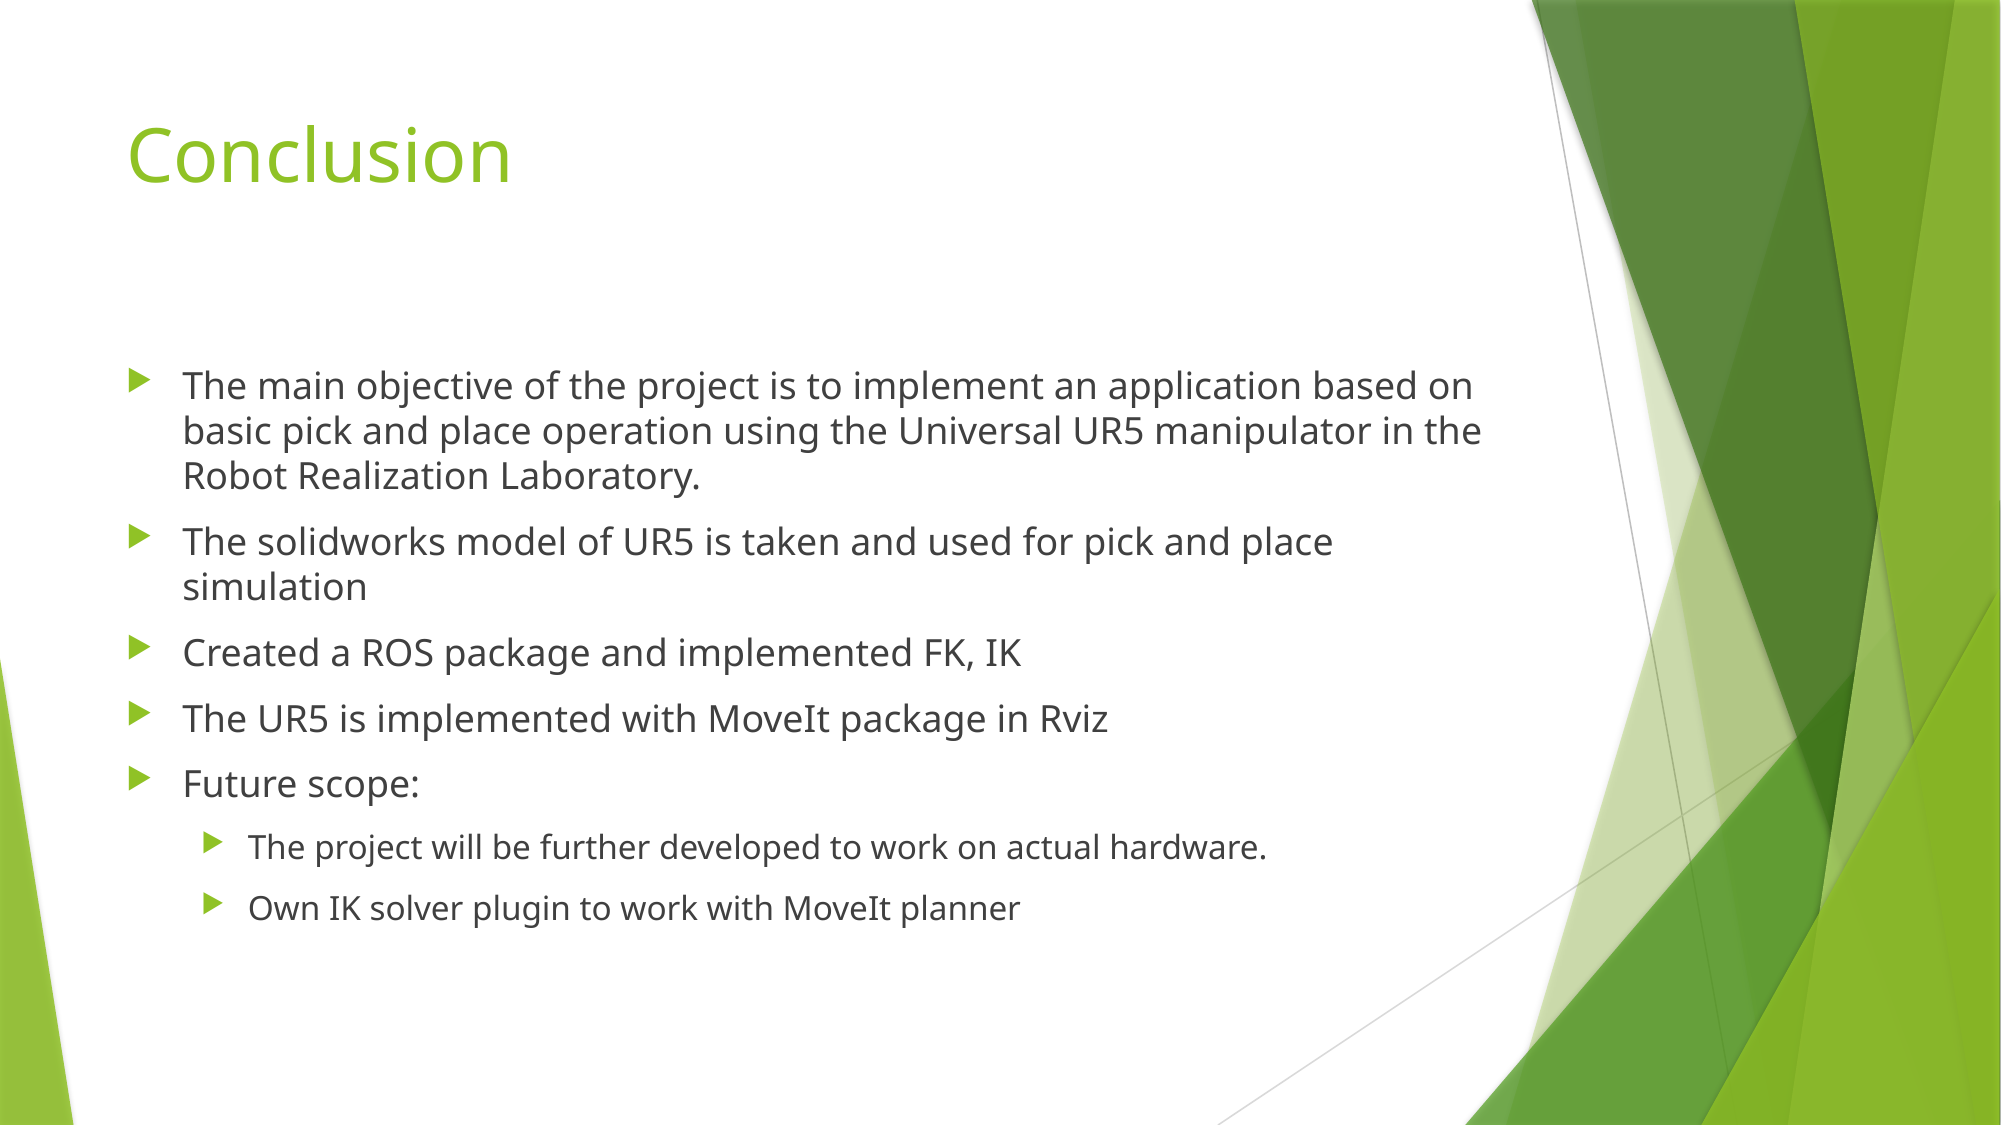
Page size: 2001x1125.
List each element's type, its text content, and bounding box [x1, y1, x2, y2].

list The main objective of the project is to implement an application based on basic pick and place operation using the Universal UR5 manipulator in the Robot Realization Laboratory. The solidworks model of UR5 is taken and used for pick and place simulation Created a ROS package and implemented FK, IK The UR5 is implemented with MoveIt package in Rviz Future scope: The project will be further developed to work on actual hardware. Own IK solver plugin to work with MoveIt planner [111, 354, 1522, 992]
title Conclusion [111, 99, 1522, 317]
